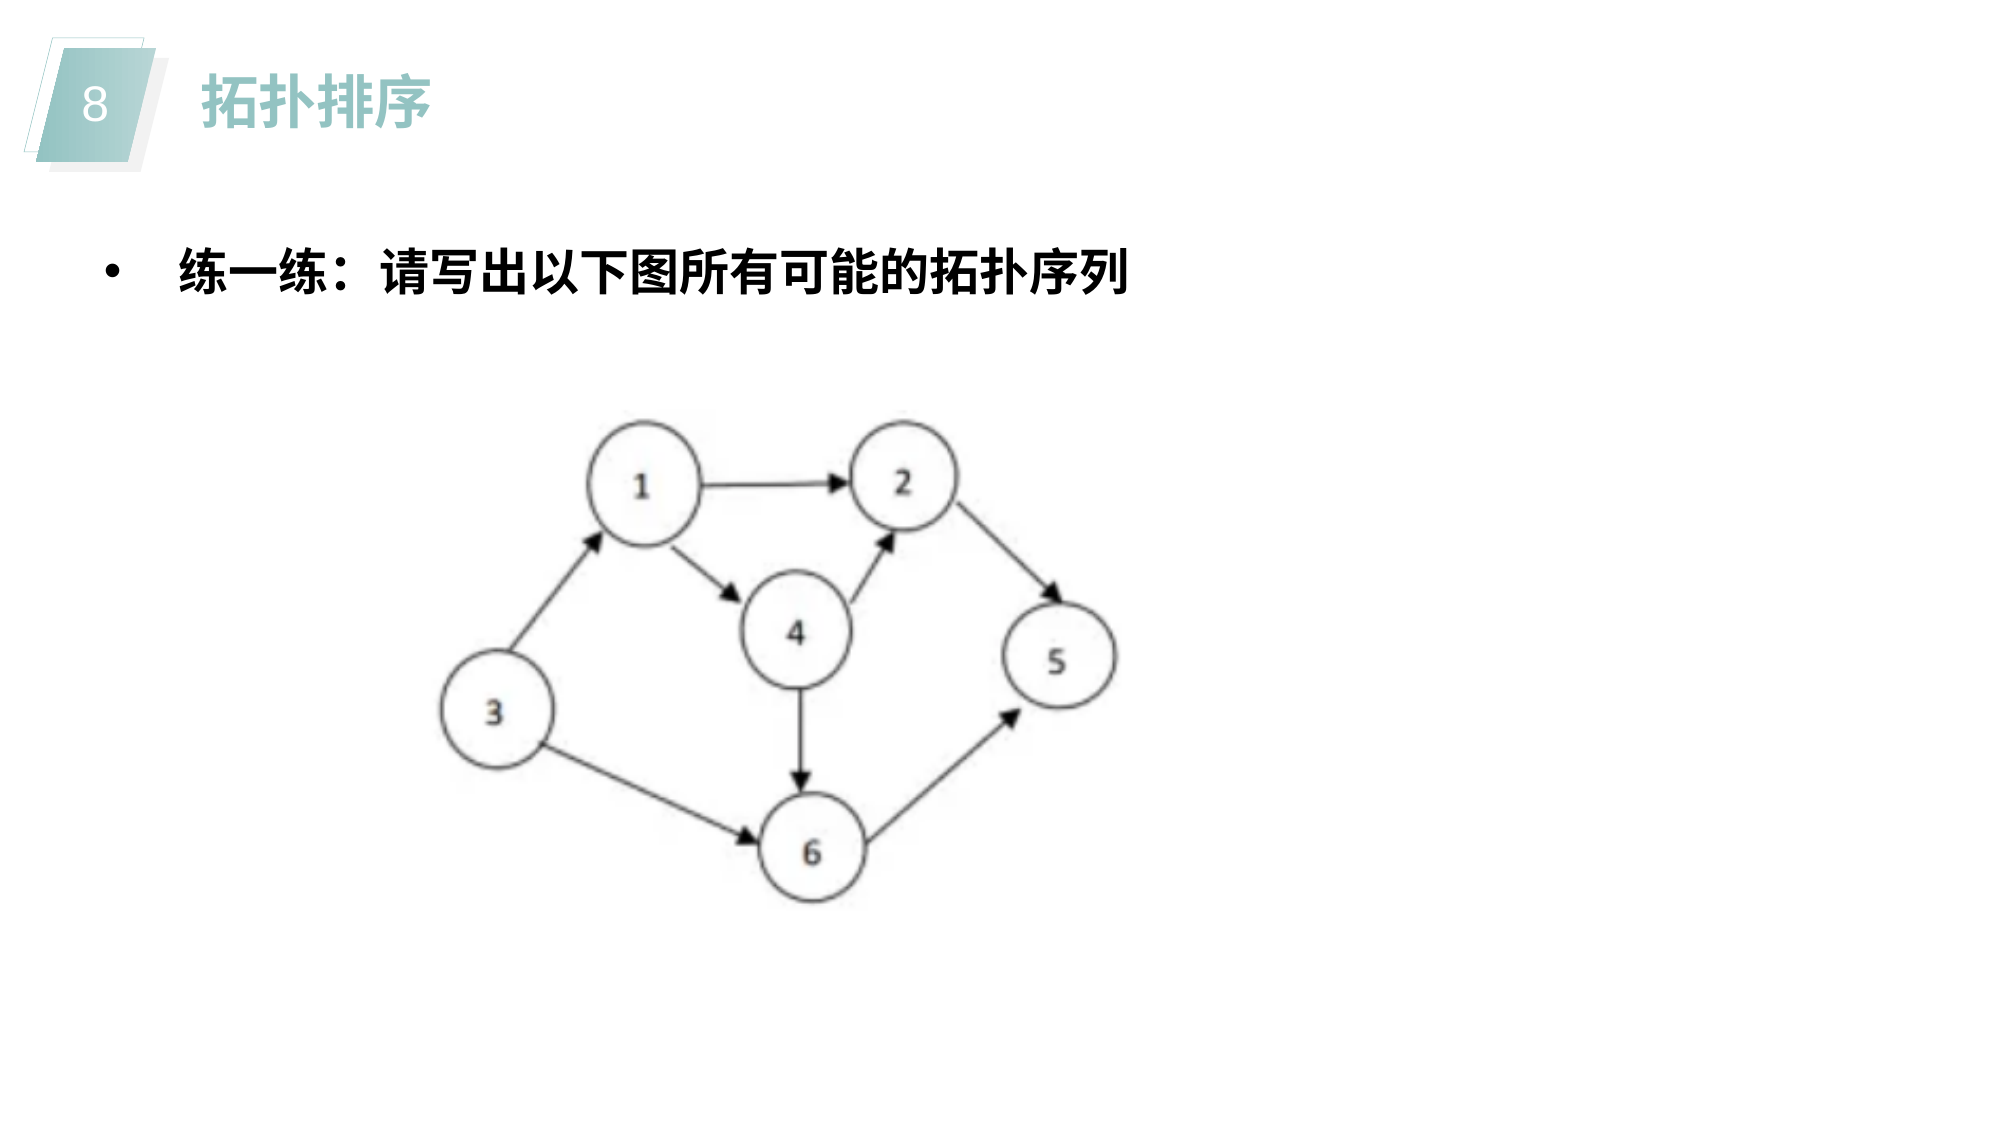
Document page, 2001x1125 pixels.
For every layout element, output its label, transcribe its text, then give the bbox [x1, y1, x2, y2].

text_box 拓扑排序 [185, 58, 576, 143]
picture [405, 396, 1151, 923]
text_box 练一练：请写出以下图所有可能的拓扑序列 [89, 202, 1831, 308]
